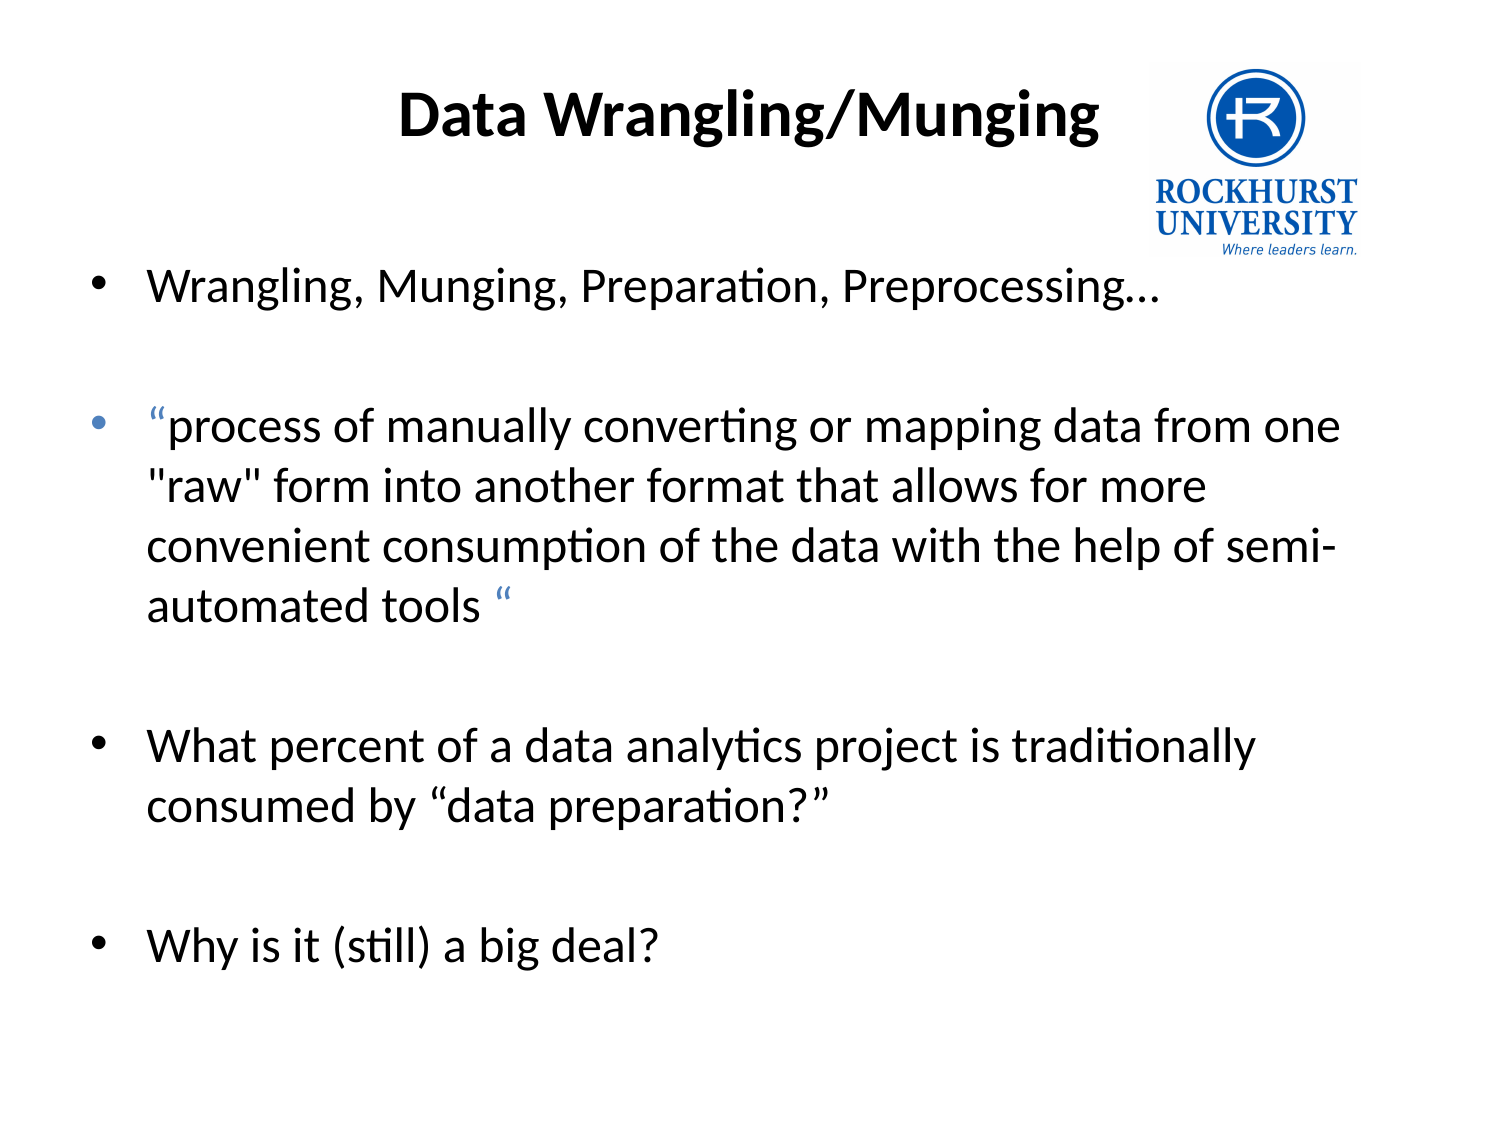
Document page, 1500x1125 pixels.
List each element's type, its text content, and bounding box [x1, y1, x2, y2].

list Wrangling, Munging, Preparation, Preprocessing… “process of manually converting or mapping data from one "raw" form into another format that allows for more convenient consumption of the data with the help of semi-automated tools “ What percent of a data analytics project is traditionally consumed by “data preparation?” Why is it (still) a big deal? [75, 174, 1425, 980]
title Data Wrangling/Munging [75, 45, 1425, 174]
picture [1149, 62, 1361, 257]
